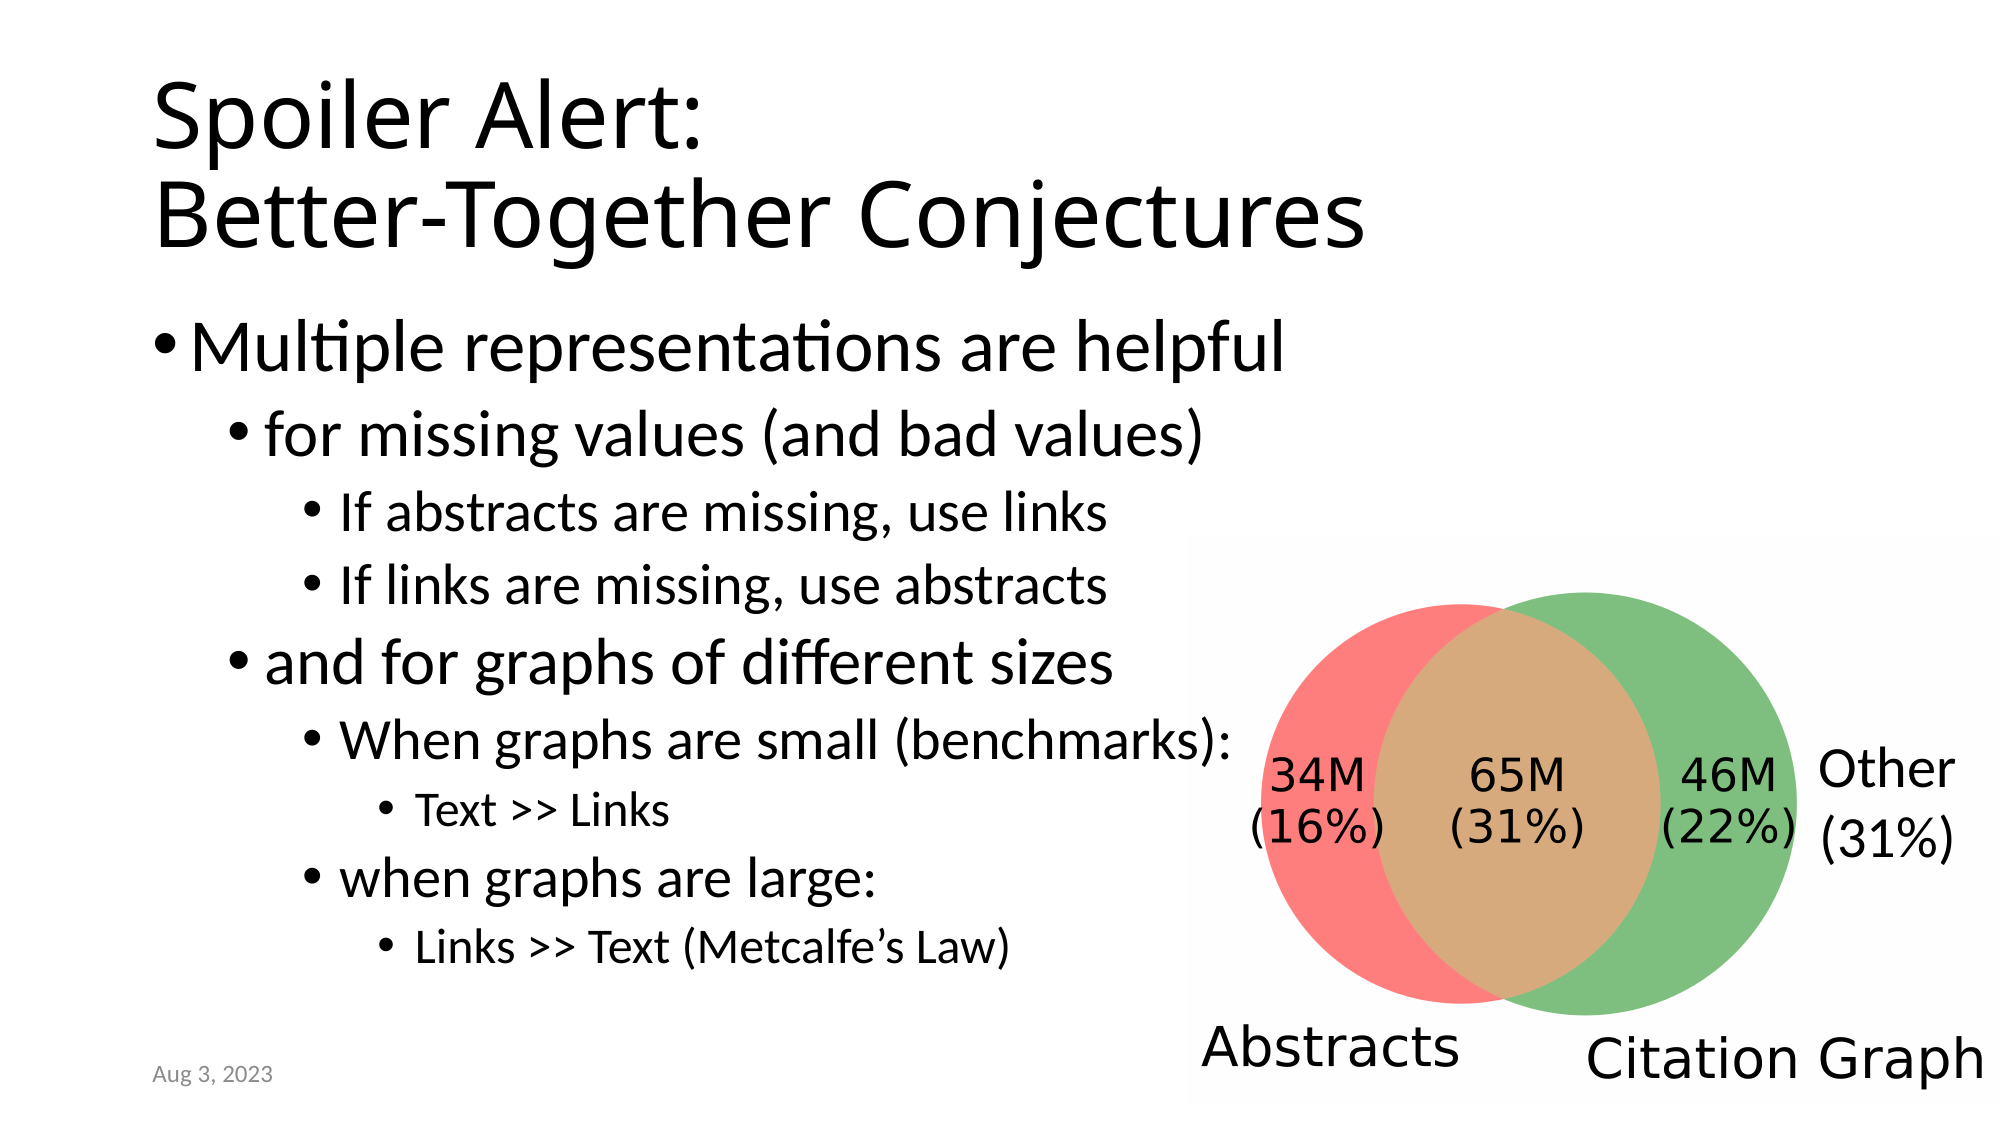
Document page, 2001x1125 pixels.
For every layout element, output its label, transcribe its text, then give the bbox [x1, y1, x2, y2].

list Multiple representations are helpful for missing values (and bad values) If abstracts are missing, use links If links are missing, use abstracts and for graphs of different sizes When graphs are small (benchmarks): Text >> Links when graphs are large: Links >> Text (Metcalfe’s Law) [137, 299, 1863, 1014]
title Spoiler Alert: Better-Together Conjectures [137, 59, 1863, 278]
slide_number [137, 1042, 588, 1103]
picture [1187, 536, 2000, 1103]
